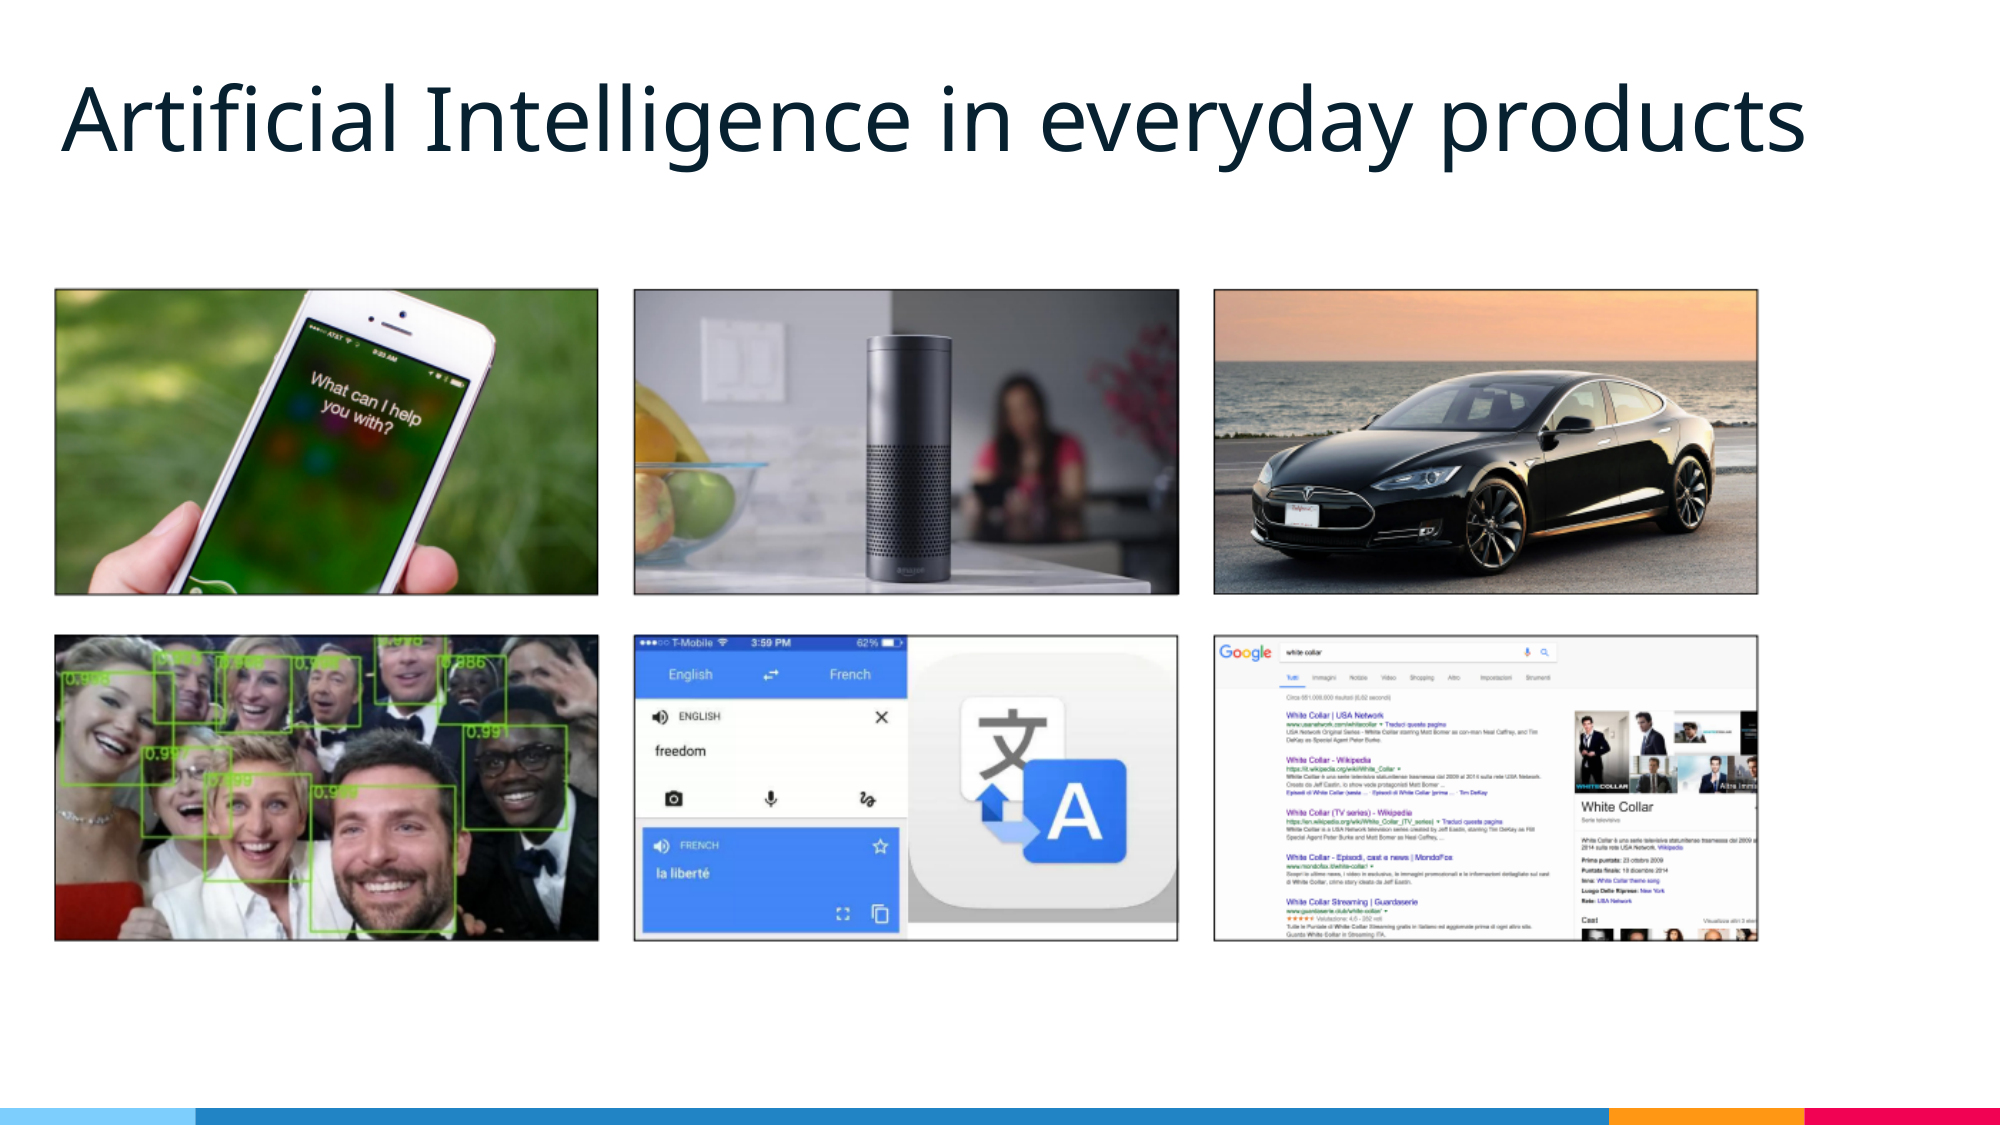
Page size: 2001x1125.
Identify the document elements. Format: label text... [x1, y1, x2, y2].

title Artificial Intelligence in everyday products [46, 44, 1956, 189]
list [46, 275, 1772, 956]
